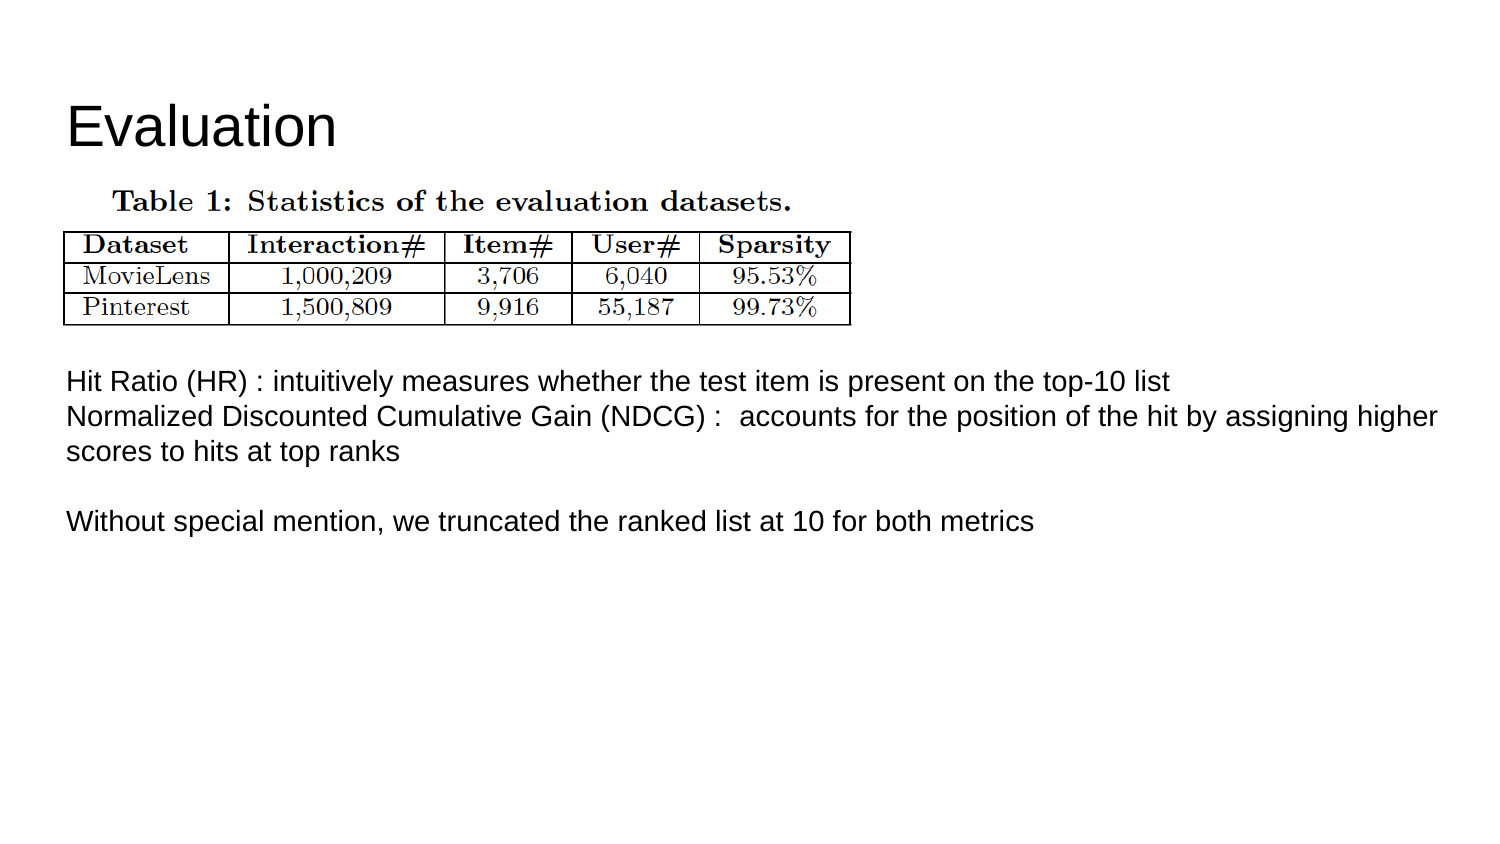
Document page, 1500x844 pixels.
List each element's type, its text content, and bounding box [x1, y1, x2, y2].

title Evaluation [51, 72, 1449, 167]
text_box Hit Ratio (HR) : intuitively measures whether the test item is present on the top-10 list Normalized Discounted Cumulative Gain (NDCG) : accounts for the position of the hit by assigning higher scores to hits at top ranks Without special mention, we truncated the ranked list at 10 for both metrics [51, 347, 1473, 675]
picture [38, 166, 863, 348]
